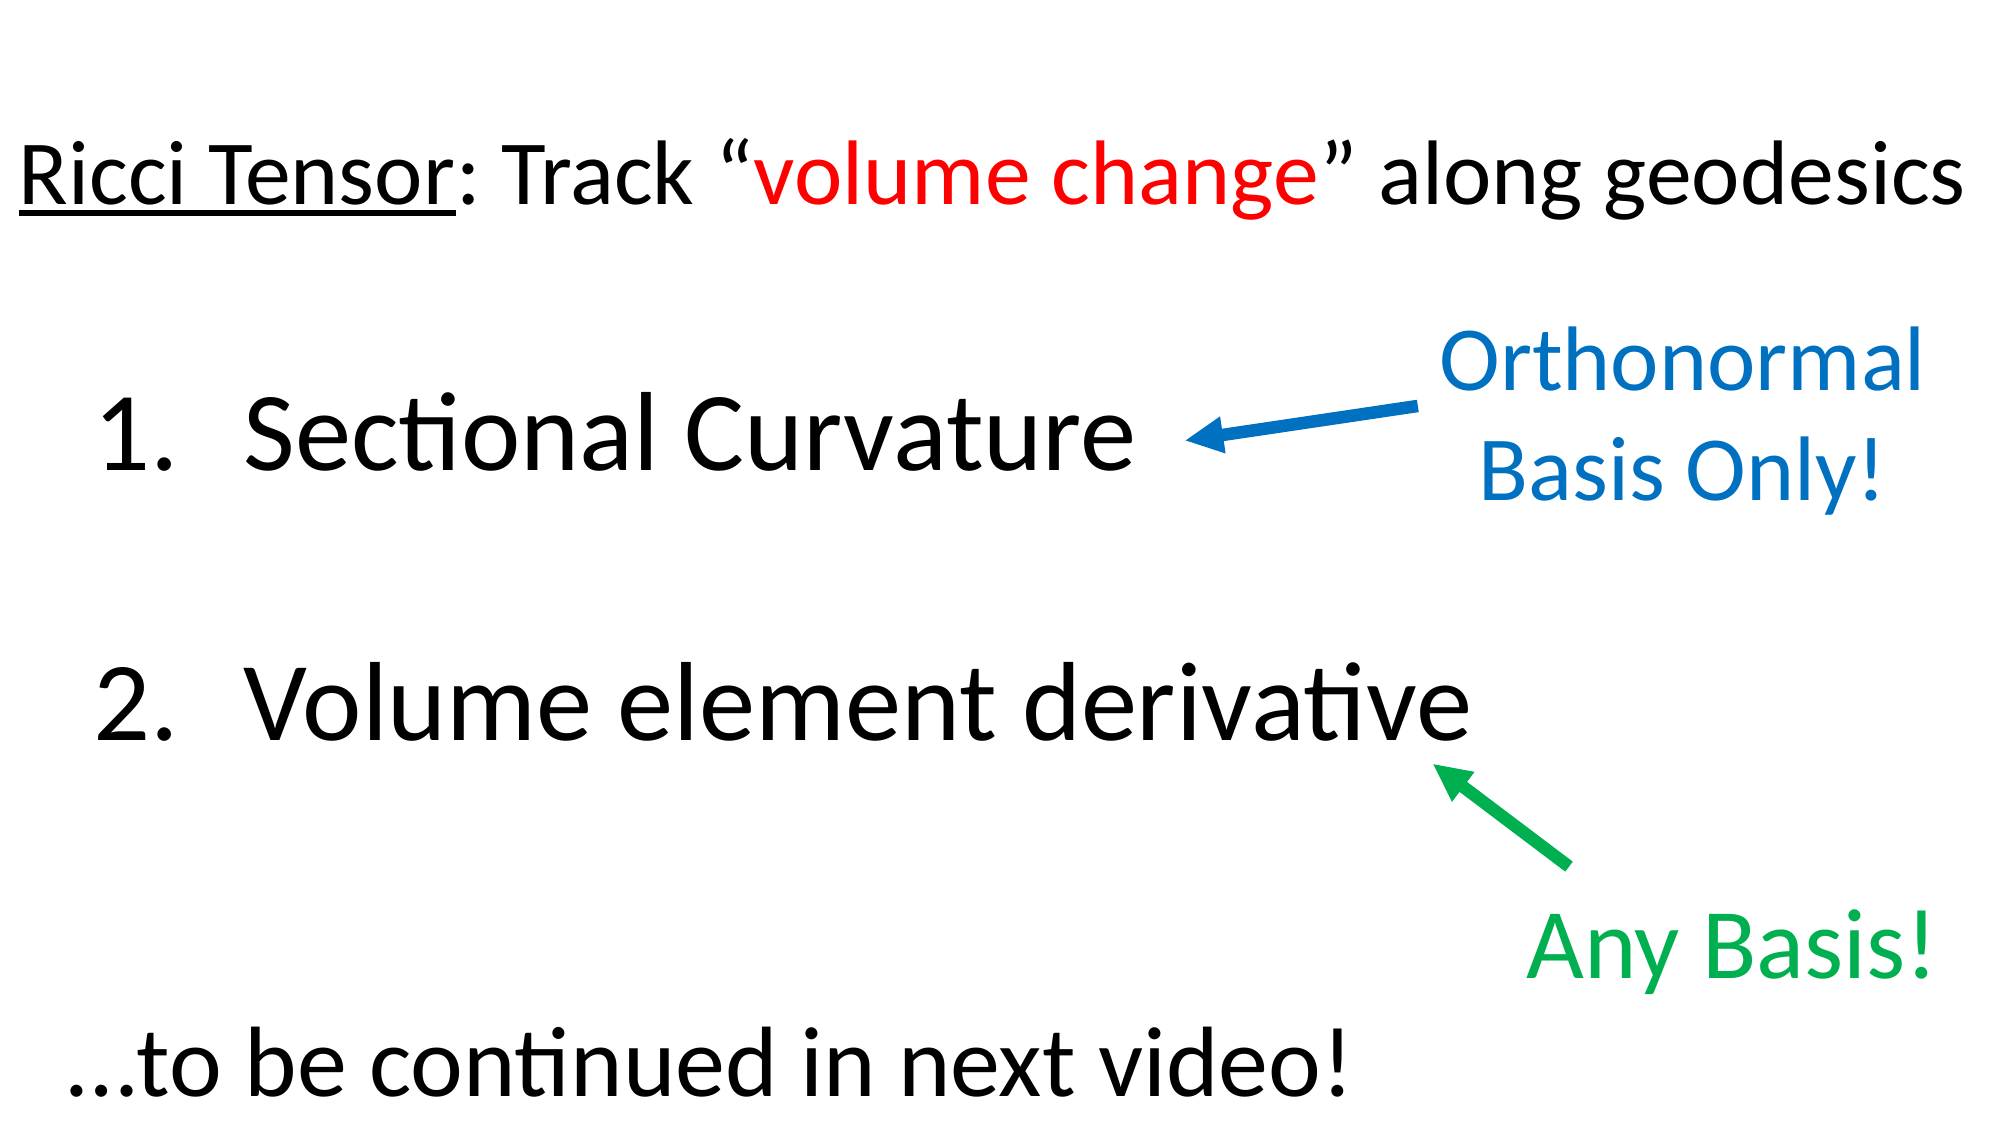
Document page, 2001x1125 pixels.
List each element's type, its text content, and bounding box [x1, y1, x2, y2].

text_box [1433, 764, 2000, 1008]
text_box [1185, 291, 1951, 529]
text_box …to be continued in next video! [53, 988, 1370, 1124]
text_box Ricci Tensor: Track “volume change” along geodesics Sectional Curvature Volume element derivative [4, 105, 2000, 771]
